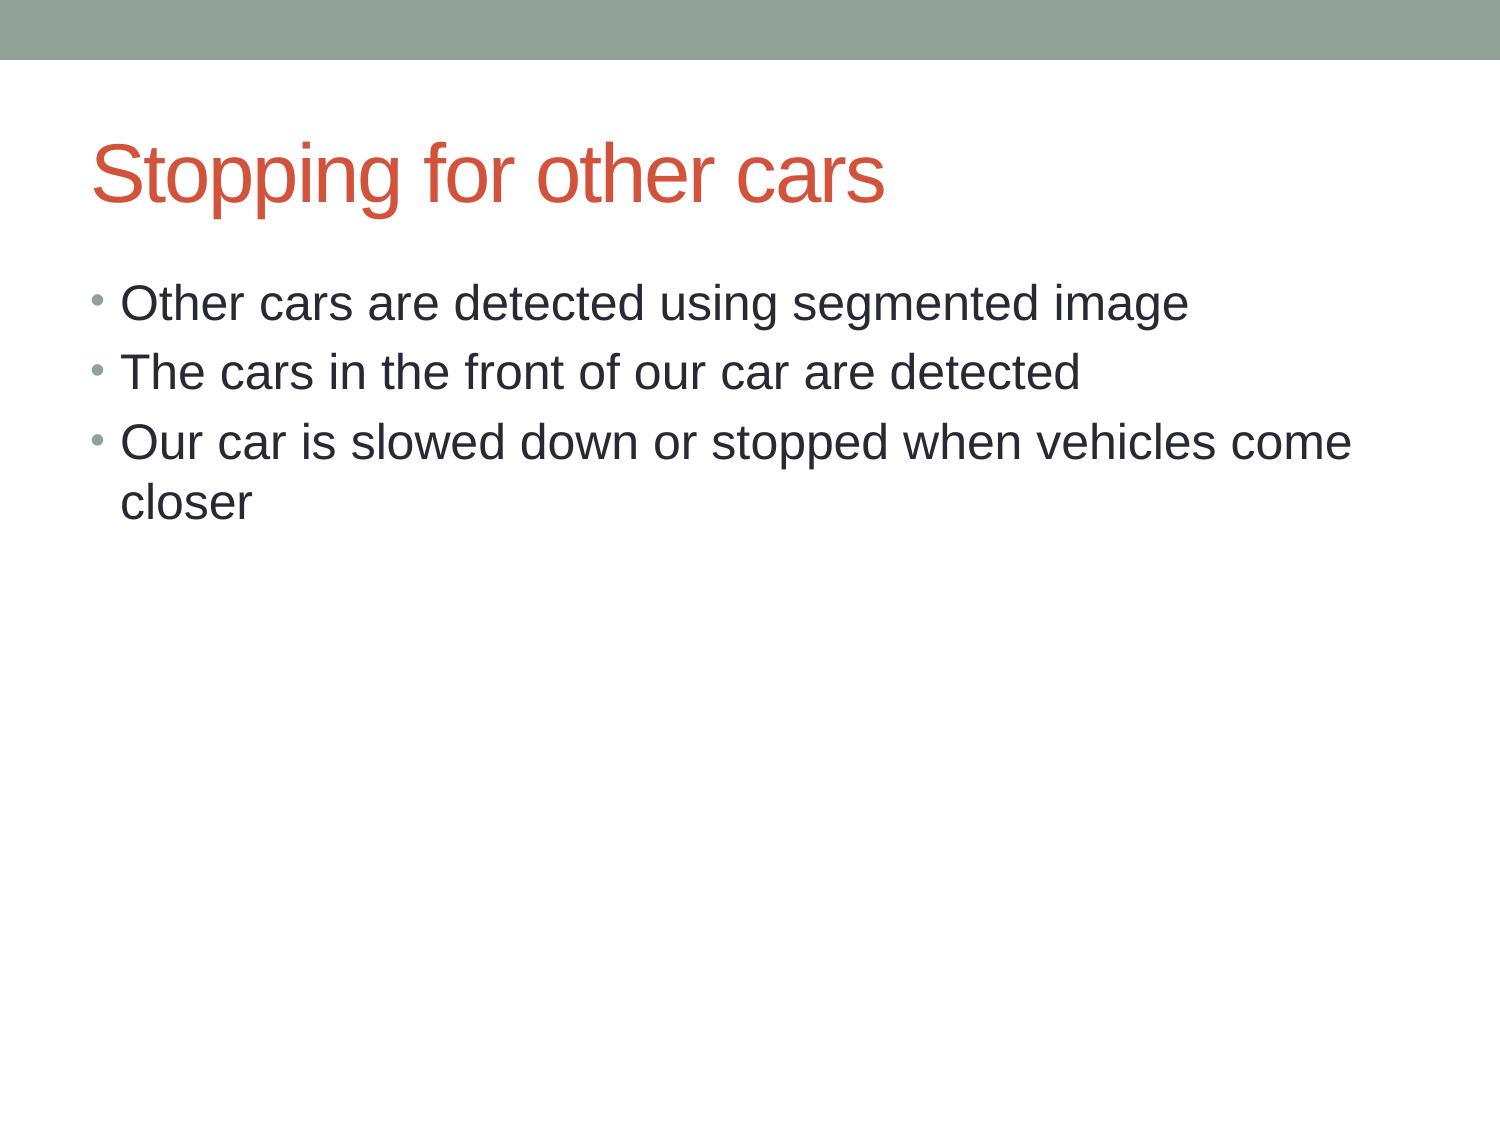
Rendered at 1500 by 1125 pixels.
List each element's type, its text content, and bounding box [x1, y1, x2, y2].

list Other cars are detected using segmented image The cars in the front of our car are detected Our car is slowed down or stopped when vehicles come closer [75, 262, 1425, 1063]
title Stopping for other cars [75, 87, 1425, 250]
